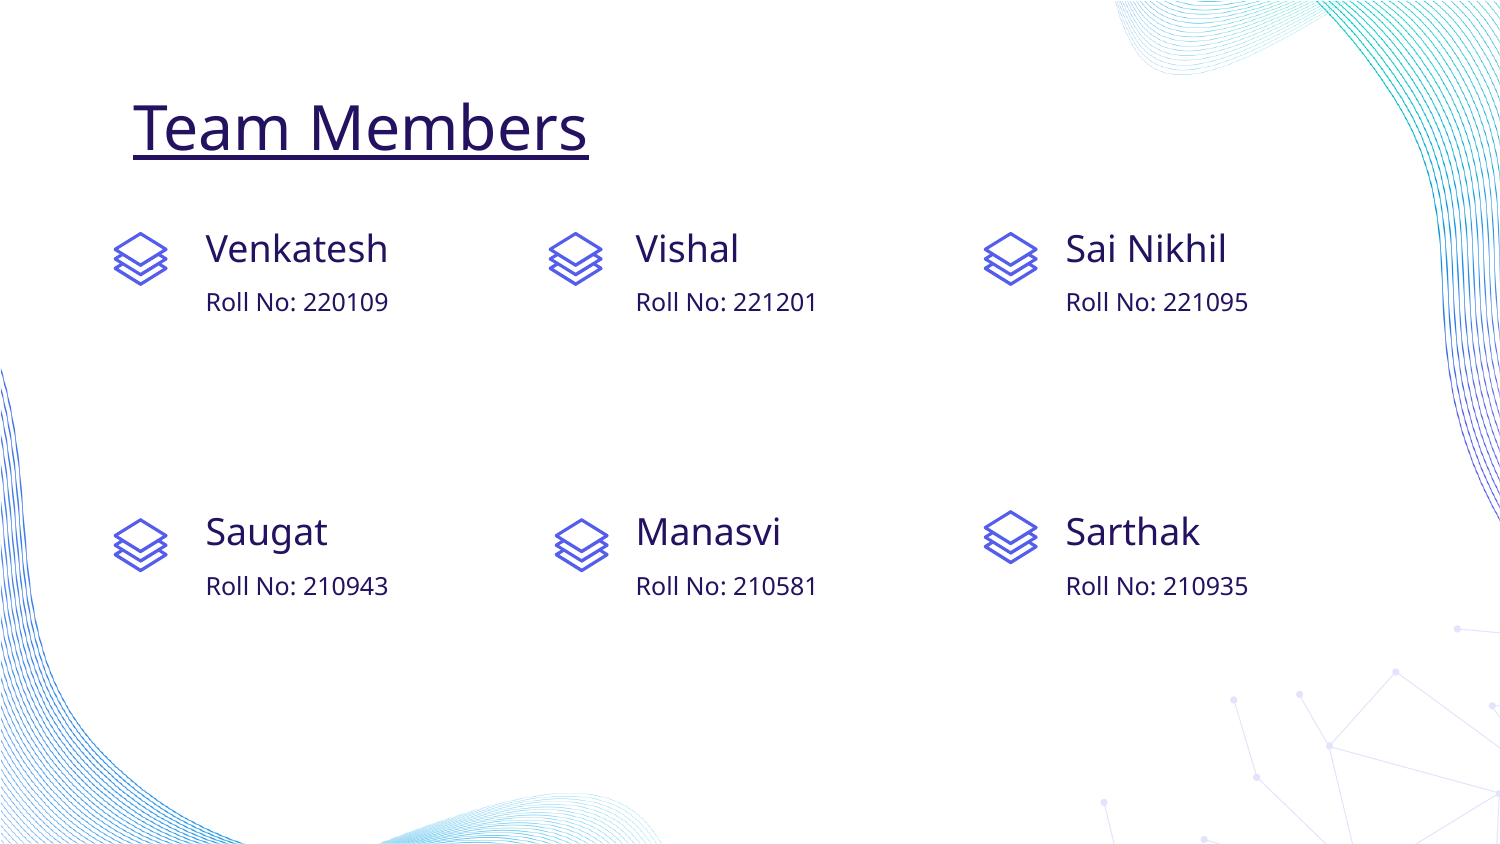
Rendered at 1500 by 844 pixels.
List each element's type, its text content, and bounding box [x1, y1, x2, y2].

subtitle Sarthak [1050, 506, 1375, 569]
subtitle Roll No: 221095 [1050, 271, 1375, 467]
subtitle Sai Nikhil [1050, 222, 1375, 271]
subtitle Saugat [190, 506, 515, 569]
text_box [983, 231, 1038, 286]
title Team Members [118, 72, 1382, 167]
text_box [548, 231, 603, 286]
text_box [554, 518, 609, 573]
subtitle Roll No: 220109 [190, 285, 515, 467]
text_box [113, 518, 168, 573]
subtitle Roll No: 210581 [620, 555, 945, 751]
picture [0, 336, 693, 844]
subtitle Roll No: 221201 [620, 285, 944, 467]
subtitle Roll No: 210935 [1050, 569, 1375, 751]
picture [1109, 0, 1500, 532]
subtitle Venkatesh [190, 222, 515, 285]
subtitle Vishal [620, 222, 944, 285]
text_box [113, 231, 168, 286]
subtitle Roll No: 210943 [190, 569, 515, 751]
text_box [983, 510, 1038, 565]
subtitle Manasvi [620, 506, 944, 569]
